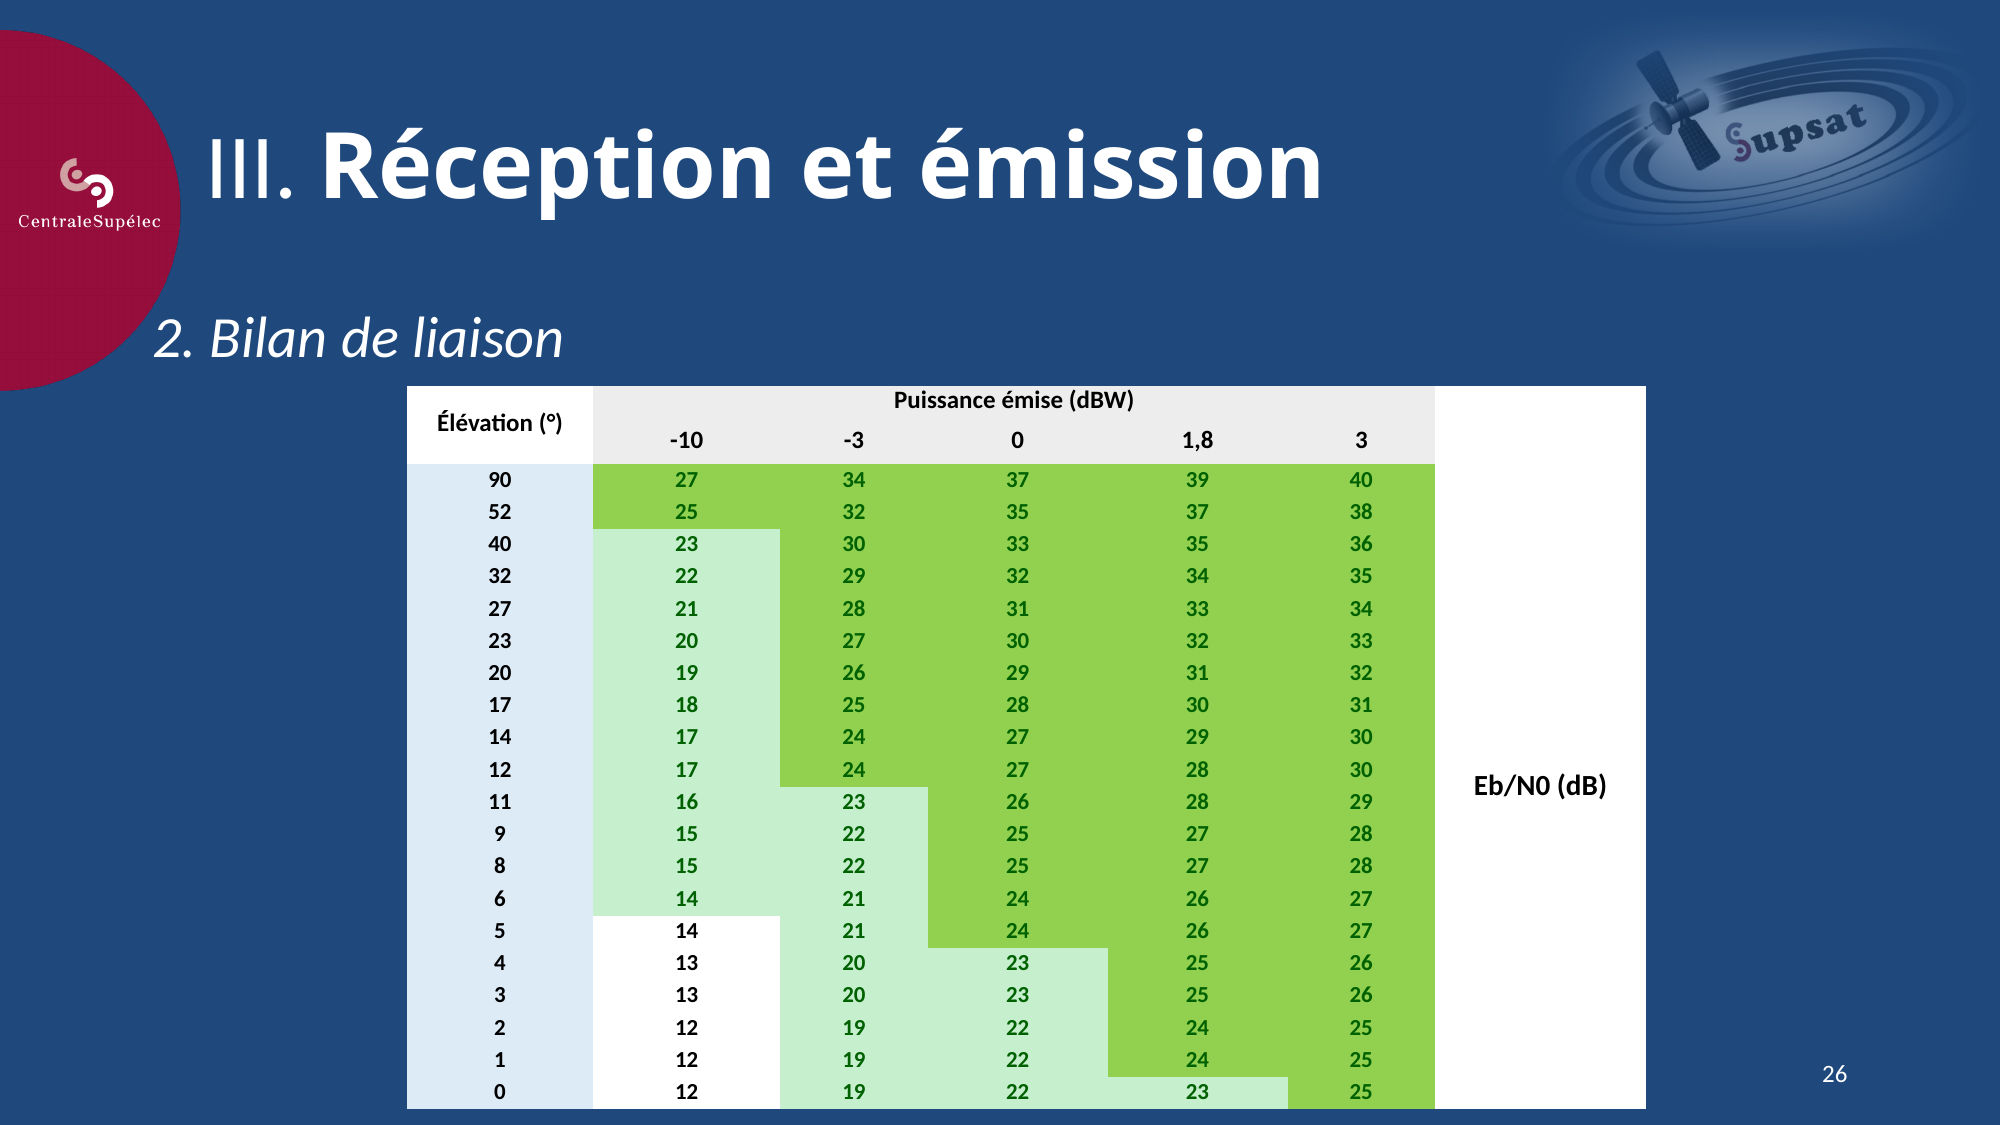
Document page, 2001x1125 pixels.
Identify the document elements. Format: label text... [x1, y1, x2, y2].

table_cell 11 [407, 787, 593, 819]
table_cell 3 [1288, 418, 1435, 464]
table_cell 30 [928, 626, 1108, 658]
table_cell 22 [593, 561, 780, 593]
table_cell 6 [407, 884, 593, 916]
table_cell 22 [928, 1077, 1108, 1109]
table_cell 26 [928, 787, 1108, 819]
table_cell 52 [407, 497, 593, 529]
table_cell 12 [593, 1045, 780, 1077]
table_cell 12 [593, 1013, 780, 1045]
table_cell 26 [1108, 884, 1288, 916]
table_cell 28 [1108, 787, 1288, 819]
table_cell 20 [593, 626, 780, 658]
table_cell 27 [407, 593, 593, 626]
table_cell 26 [780, 658, 928, 690]
table_cell 27 [593, 464, 780, 497]
table_cell 22 [780, 819, 928, 851]
table_cell 37 [928, 464, 1108, 497]
table_cell 38 [1288, 497, 1435, 529]
table_cell 35 [1108, 529, 1288, 561]
table_cell 20 [780, 948, 928, 980]
table_cell 5 [407, 916, 593, 948]
table_cell 25 [928, 851, 1108, 884]
table_cell 35 [928, 497, 1108, 529]
table_cell 12 [407, 755, 593, 787]
table_cell 19 [593, 658, 780, 690]
table_cell 28 [1288, 851, 1435, 884]
table_cell 27 [1288, 884, 1435, 916]
table_cell 24 [1108, 1045, 1288, 1077]
table_cell 31 [1288, 690, 1435, 722]
table_cell 19 [780, 1045, 928, 1077]
table_cell 30 [1108, 690, 1288, 722]
table_cell 32 [780, 497, 928, 529]
table_cell 20 [407, 658, 593, 690]
table_cell 13 [593, 980, 780, 1013]
table_cell 25 [1108, 948, 1288, 980]
table_cell 23 [928, 980, 1108, 1013]
table_cell 32 [1108, 626, 1288, 658]
table_cell 23 [780, 787, 928, 819]
table_cell 24 [1108, 1013, 1288, 1045]
table_cell 14 [407, 722, 593, 755]
table_cell 18 [593, 690, 780, 722]
table_cell 31 [1108, 658, 1288, 690]
table_cell 3 [407, 980, 593, 1013]
table_cell 24 [780, 755, 928, 787]
table_cell 30 [1288, 722, 1435, 755]
table_cell 34 [780, 464, 928, 497]
table_cell 22 [928, 1045, 1108, 1077]
table_cell 27 [1108, 819, 1288, 851]
table_cell 33 [928, 529, 1108, 561]
table_cell 27 [1288, 916, 1435, 948]
table_cell 29 [1108, 722, 1288, 755]
table_cell 2 [407, 1013, 593, 1045]
table_cell 21 [780, 916, 928, 948]
table_cell 14 [593, 916, 780, 948]
table_cell 16 [593, 787, 780, 819]
table_cell 17 [593, 755, 780, 787]
table_cell 19 [780, 1013, 928, 1045]
picture [0, 0, 191, 410]
table_cell 0 [407, 1077, 593, 1109]
table_cell 25 [928, 819, 1108, 851]
table_cell 24 [928, 916, 1108, 948]
table_cell 24 [928, 884, 1108, 916]
table_cell 28 [1108, 755, 1288, 787]
table_cell 28 [780, 593, 928, 626]
table_cell 25 [1288, 1013, 1435, 1045]
picture [1525, 0, 2000, 264]
text_box III. Réception et émission [195, 59, 1863, 278]
table_cell 25 [1288, 1077, 1435, 1109]
table_cell -10 [593, 418, 780, 464]
table_cell 34 [1288, 593, 1435, 626]
table_cell 1,8 [1108, 418, 1288, 464]
table_cell 29 [780, 561, 928, 593]
table_cell 8 [407, 851, 593, 884]
table_cell 22 [928, 1013, 1108, 1045]
table_cell Eb/N0 (dB) [1435, 464, 1646, 1109]
table_cell 26 [1108, 916, 1288, 948]
table_cell 29 [928, 658, 1108, 690]
table_cell 27 [1108, 851, 1288, 884]
table_cell 20 [780, 980, 928, 1013]
table_cell 17 [593, 722, 780, 755]
table_cell 30 [780, 529, 928, 561]
table_cell 25 [1288, 1045, 1435, 1077]
table_cell 26 [1288, 980, 1435, 1013]
table_cell 32 [928, 561, 1108, 593]
table_cell 40 [1288, 464, 1435, 497]
text_box 26 [1646, 1042, 1863, 1103]
table_cell 9 [407, 819, 593, 851]
table_cell 27 [928, 755, 1108, 787]
table_cell 19 [780, 1077, 928, 1109]
table_cell 21 [780, 884, 928, 916]
table_cell 23 [407, 626, 593, 658]
table_cell 37 [1108, 497, 1288, 529]
table_cell 29 [1288, 787, 1435, 819]
table_header [1435, 386, 1646, 464]
table_cell 12 [593, 1077, 780, 1109]
table_cell 25 [593, 497, 780, 529]
table_cell -3 [780, 418, 928, 464]
table_cell 23 [1108, 1077, 1288, 1109]
table_cell 33 [1108, 593, 1288, 626]
table_cell 90 [407, 464, 593, 497]
table_cell 21 [593, 593, 780, 626]
table_cell 25 [780, 690, 928, 722]
table_cell 22 [780, 851, 928, 884]
table_cell 28 [928, 690, 1108, 722]
table_cell 39 [1108, 464, 1288, 497]
table_cell 13 [593, 948, 780, 980]
table_cell 30 [1288, 755, 1435, 787]
table_cell 23 [928, 948, 1108, 980]
table_cell 28 [1288, 819, 1435, 851]
table_header Élévation (°) [407, 386, 593, 464]
table_cell 27 [928, 722, 1108, 755]
table_cell 33 [1288, 626, 1435, 658]
table_cell 26 [1288, 948, 1435, 980]
table_cell 23 [593, 529, 780, 561]
table_cell 27 [780, 626, 928, 658]
table_cell 1 [407, 1045, 593, 1077]
table_cell 15 [593, 819, 780, 851]
table_cell 32 [407, 561, 593, 593]
table_cell 17 [407, 690, 593, 722]
table_cell 35 [1288, 561, 1435, 593]
table_cell 24 [780, 722, 928, 755]
table_header Puissance émise (dBW) [593, 386, 1435, 418]
table_cell 36 [1288, 529, 1435, 561]
table_cell 32 [1288, 658, 1435, 690]
table_cell 31 [928, 593, 1108, 626]
text_box 2. Bilan de liaison [137, 299, 1863, 448]
table_cell 34 [1108, 561, 1288, 593]
table_cell 15 [593, 851, 780, 884]
table_cell 25 [1108, 980, 1288, 1013]
table_cell 4 [407, 948, 593, 980]
table_cell 40 [407, 529, 593, 561]
table_cell 14 [593, 884, 780, 916]
table_cell 0 [928, 418, 1108, 464]
